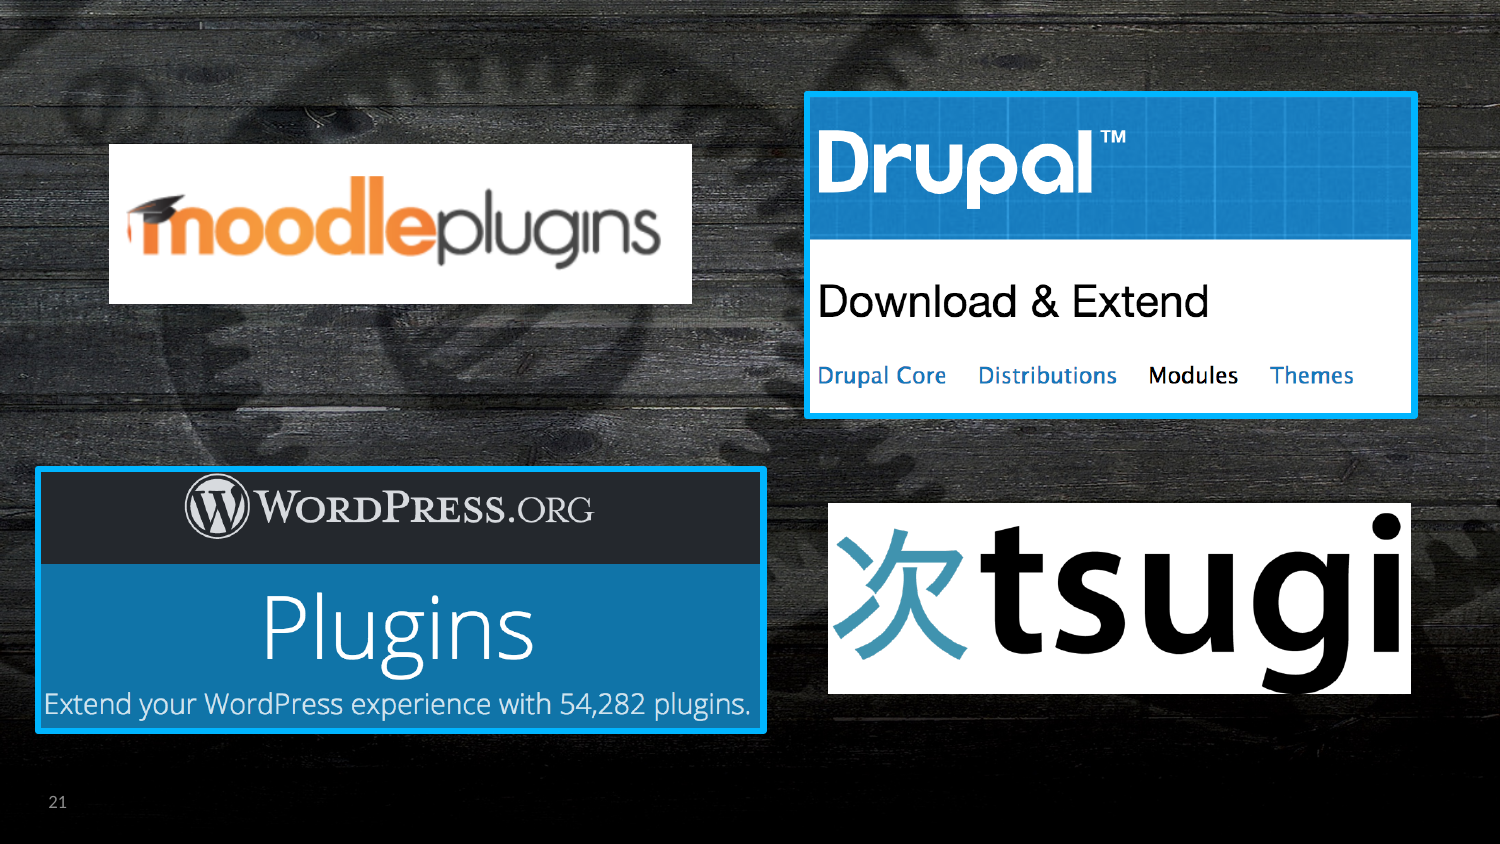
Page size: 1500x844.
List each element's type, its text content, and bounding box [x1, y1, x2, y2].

slide_number 21 [11, 775, 83, 827]
picture [0, 0, 1500, 844]
